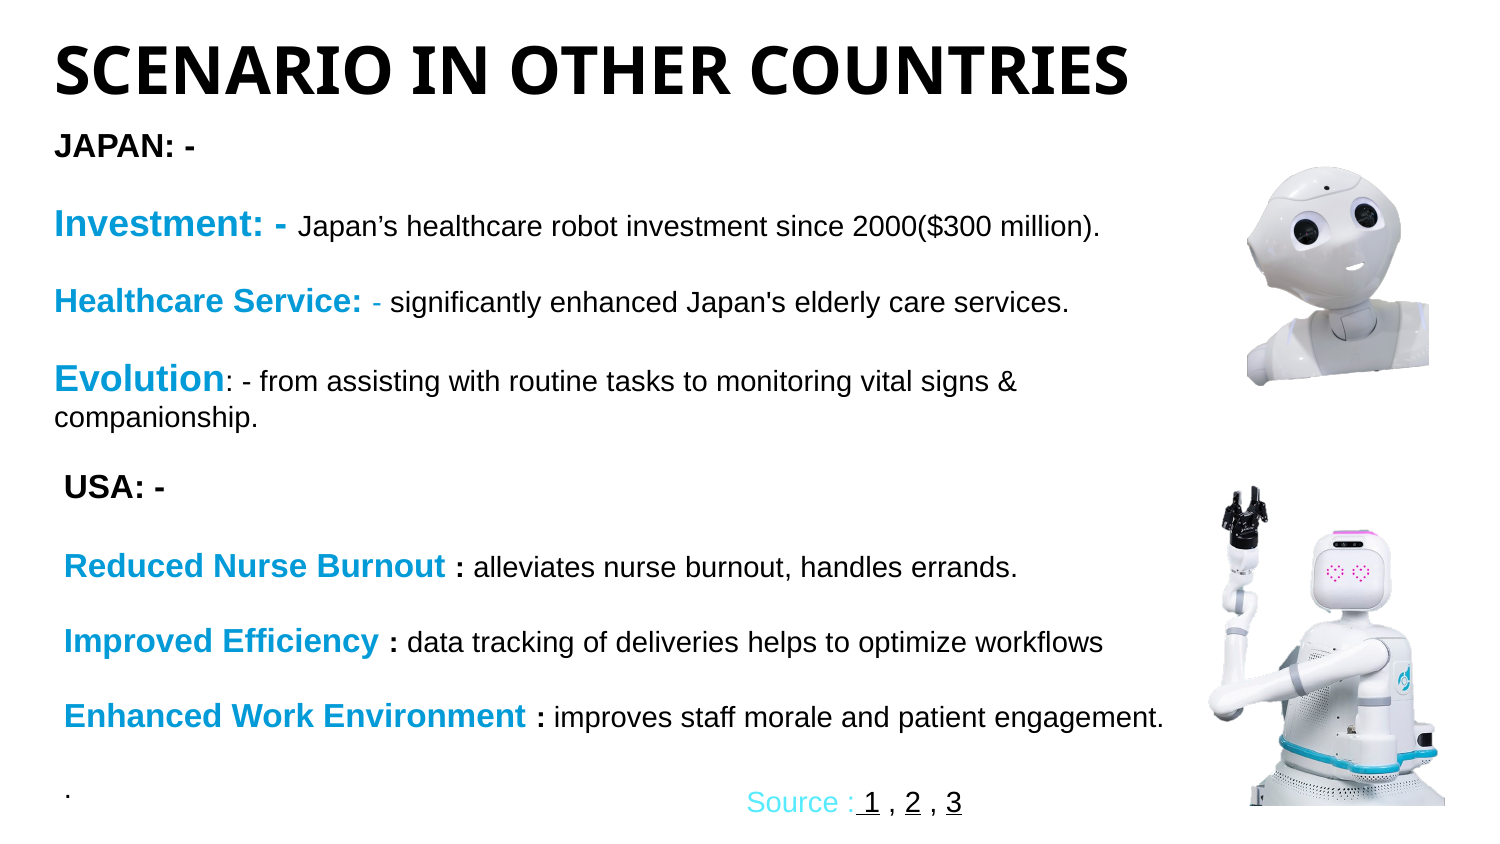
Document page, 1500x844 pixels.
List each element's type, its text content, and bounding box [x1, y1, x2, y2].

picture [1243, 140, 1429, 387]
text_box JAPAN: - Investment: - Japan’s healthcare robot investment since 2000($300 million). Healthcare Service: - significantly enhanced Japan's elderly care services. Evolution: - from assisting with routine tasks to monitoring vital signs & companionship. [39, 116, 1245, 476]
text_box USA: - Reduced Nurse Burnout : alleviates nurse burnout, handles errands. Improved Efficiency : data tracking of deliveries helps to optimize workflows Enhanced Work Environment : improves staff morale and patient engagement. . [49, 457, 1255, 844]
picture [1187, 478, 1461, 807]
text_box SCENARIO IN OTHER COUNTRIES [39, 20, 1424, 116]
